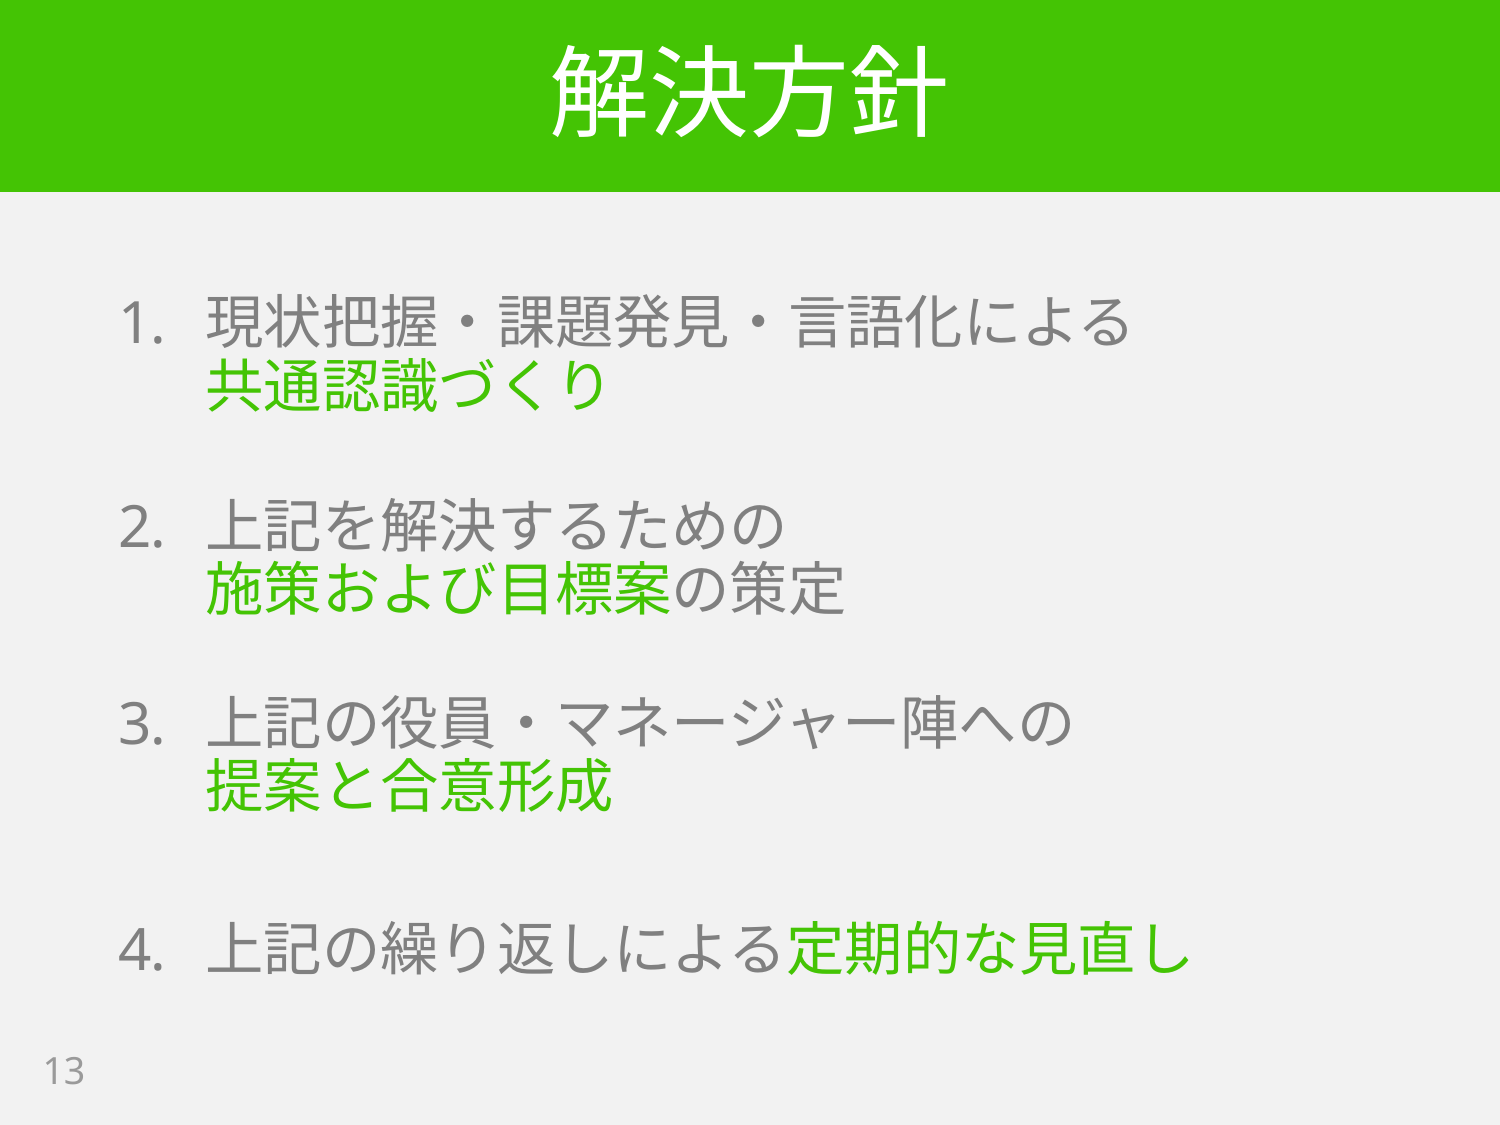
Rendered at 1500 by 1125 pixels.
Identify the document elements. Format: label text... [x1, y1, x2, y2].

slide_number 13 [27, 1042, 146, 1102]
list 現状把握・課題発見・言語化による 共通認識づくり 上記を解決するための 施策および目標案の策定 上記の役員・マネージャー陣への 提案と合意形成 上記の繰り返しによる定期的な見直し [103, 277, 1397, 1000]
title 解決方針 [0, 53, 1500, 140]
